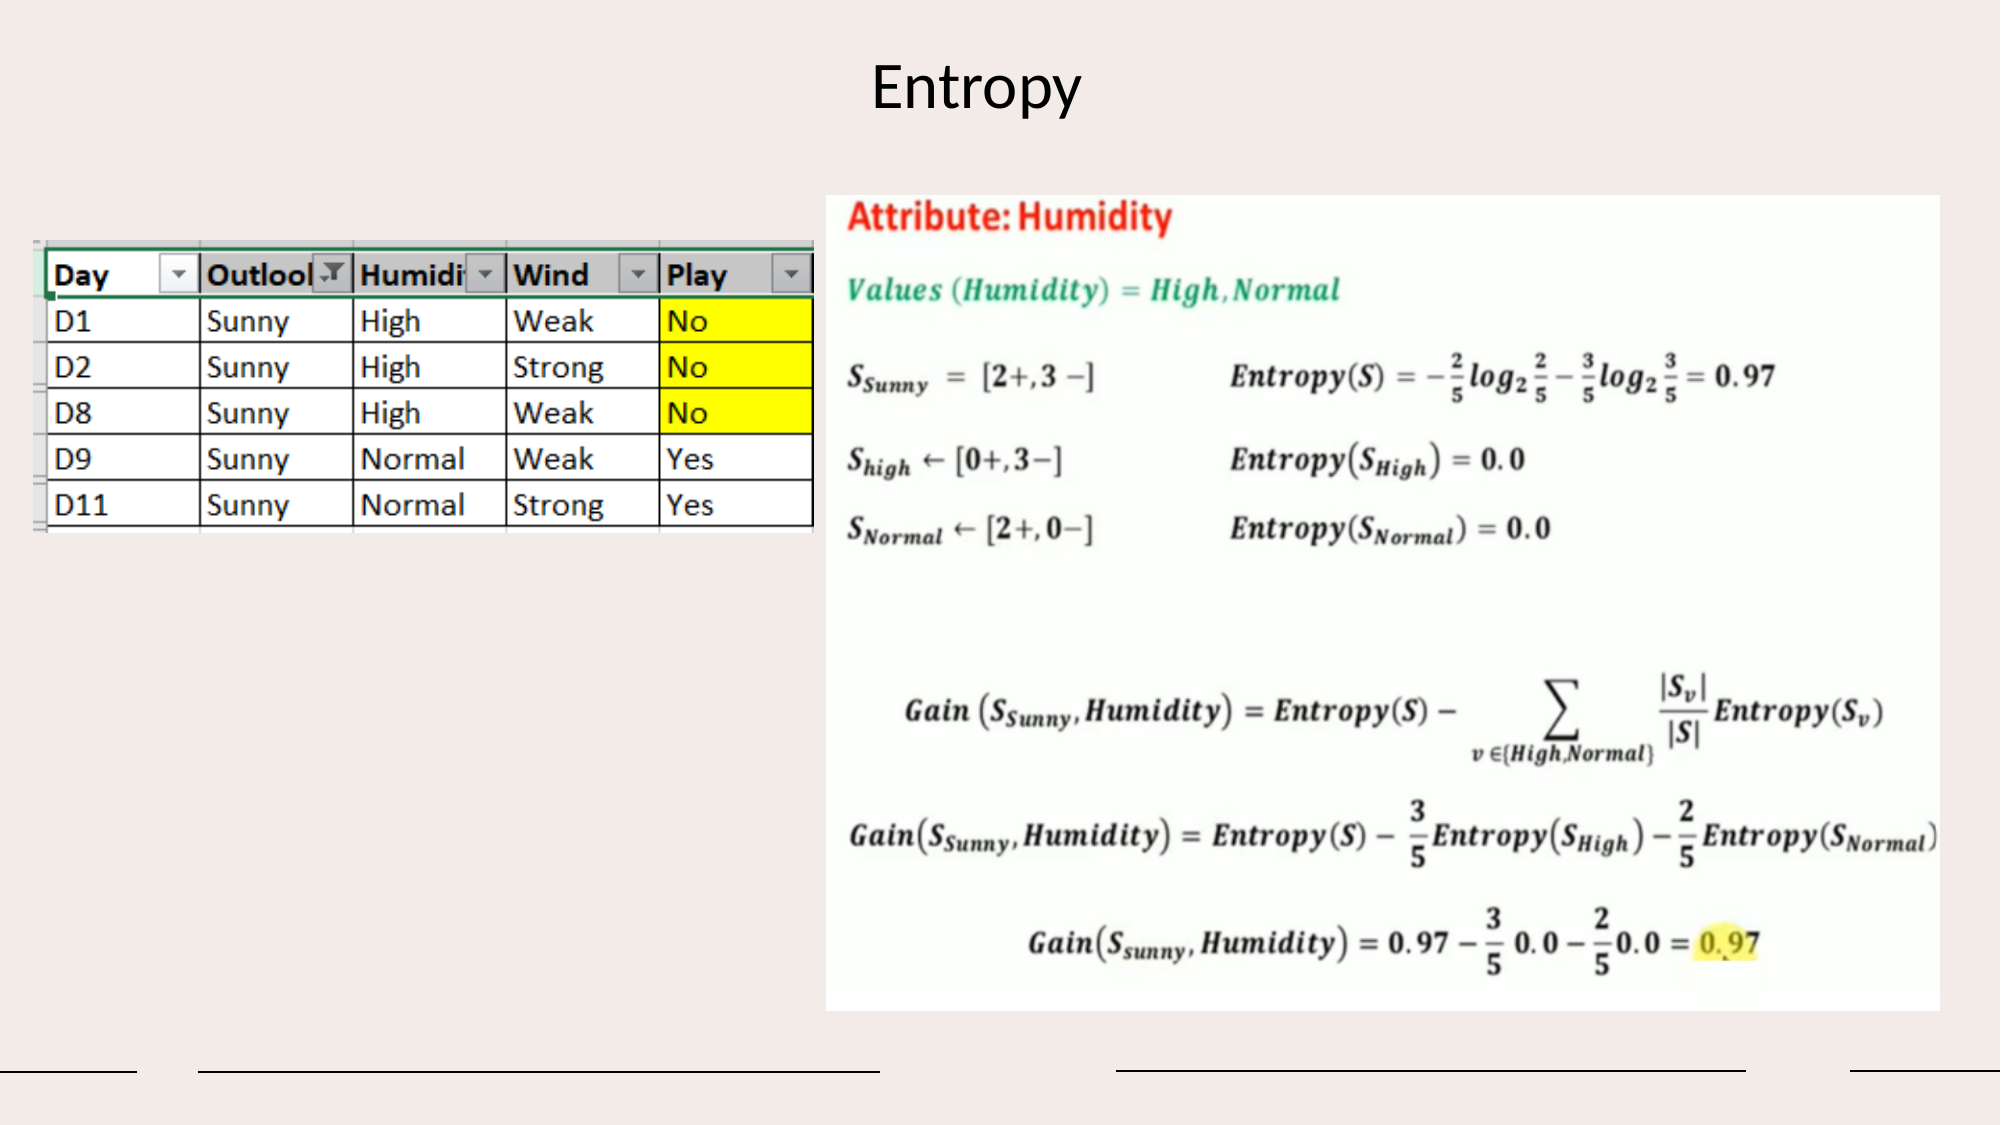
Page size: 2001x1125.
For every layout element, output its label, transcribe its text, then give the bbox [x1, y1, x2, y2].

text_box Entropy [578, 34, 1376, 129]
picture [826, 195, 1940, 1011]
picture [33, 240, 814, 533]
